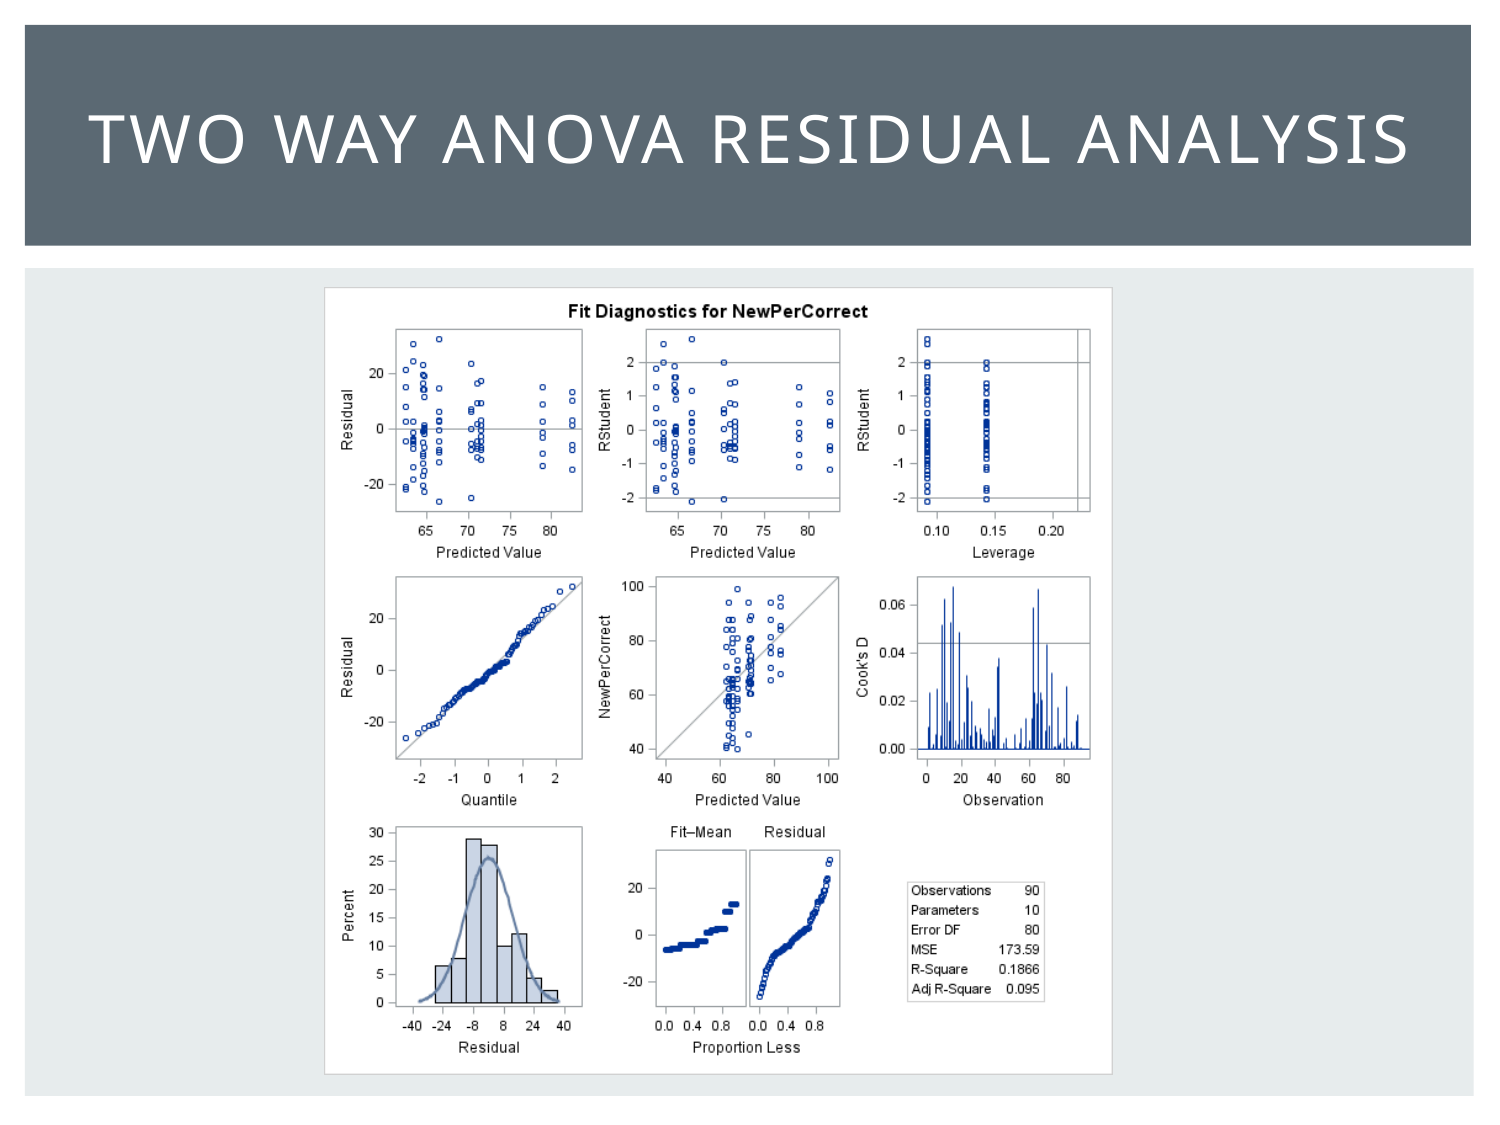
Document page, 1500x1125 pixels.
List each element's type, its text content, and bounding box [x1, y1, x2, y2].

title Two Way ANOVA Residual Analysis [62, 50, 1438, 223]
picture [324, 287, 1113, 1076]
